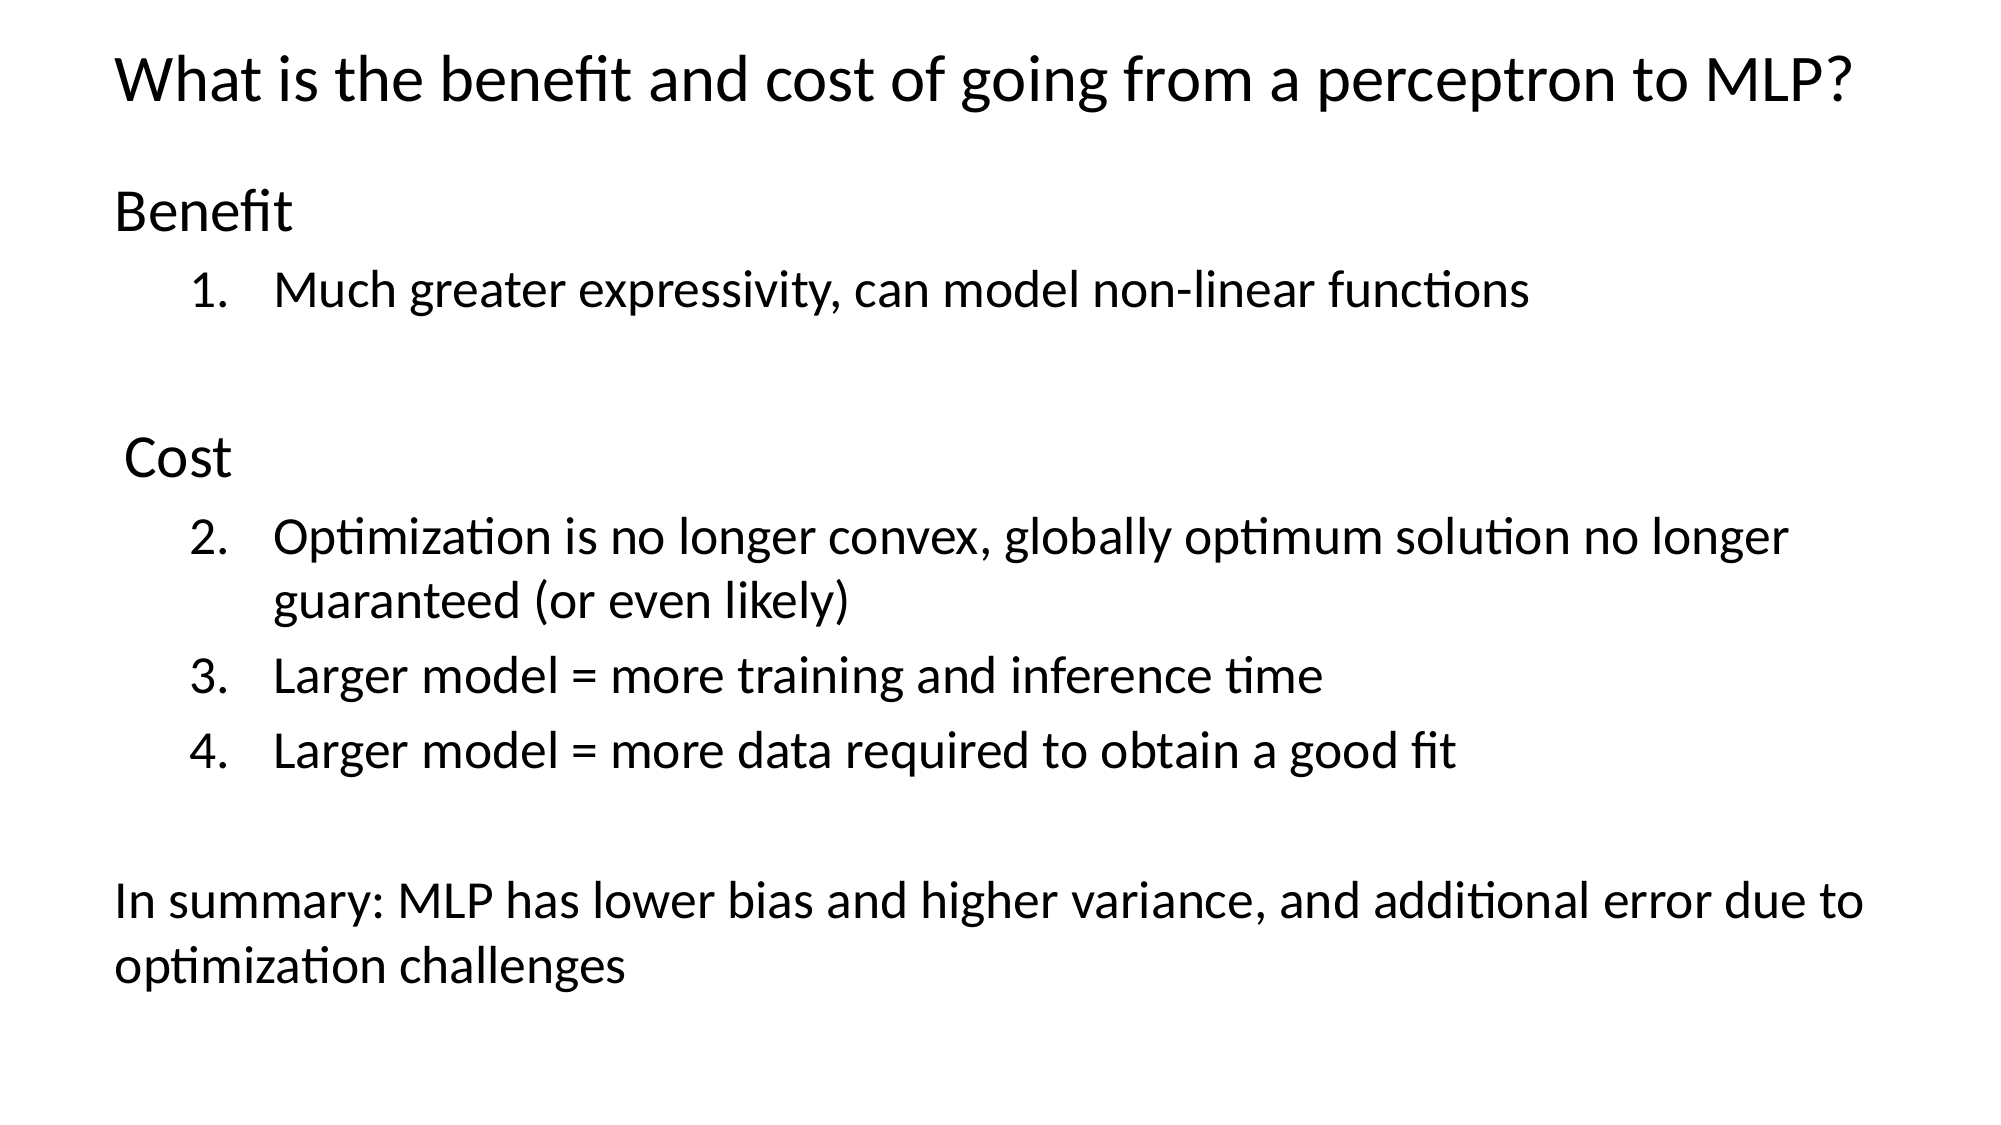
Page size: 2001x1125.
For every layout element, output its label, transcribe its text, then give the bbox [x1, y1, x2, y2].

title What is the benefit and cost of going from a perceptron to MLP? [99, 0, 1900, 150]
list Benefit Much greater expressivity, can model non-linear functions Cost Optimization is no longer convex, globally optimum solution no longer guaranteed (or even likely) Larger model = more training and inference time Larger model = more data required to obtain a good fit In summary: MLP has lower bias and higher variance, and additional error due to optimization challenges [99, 162, 1900, 1005]
